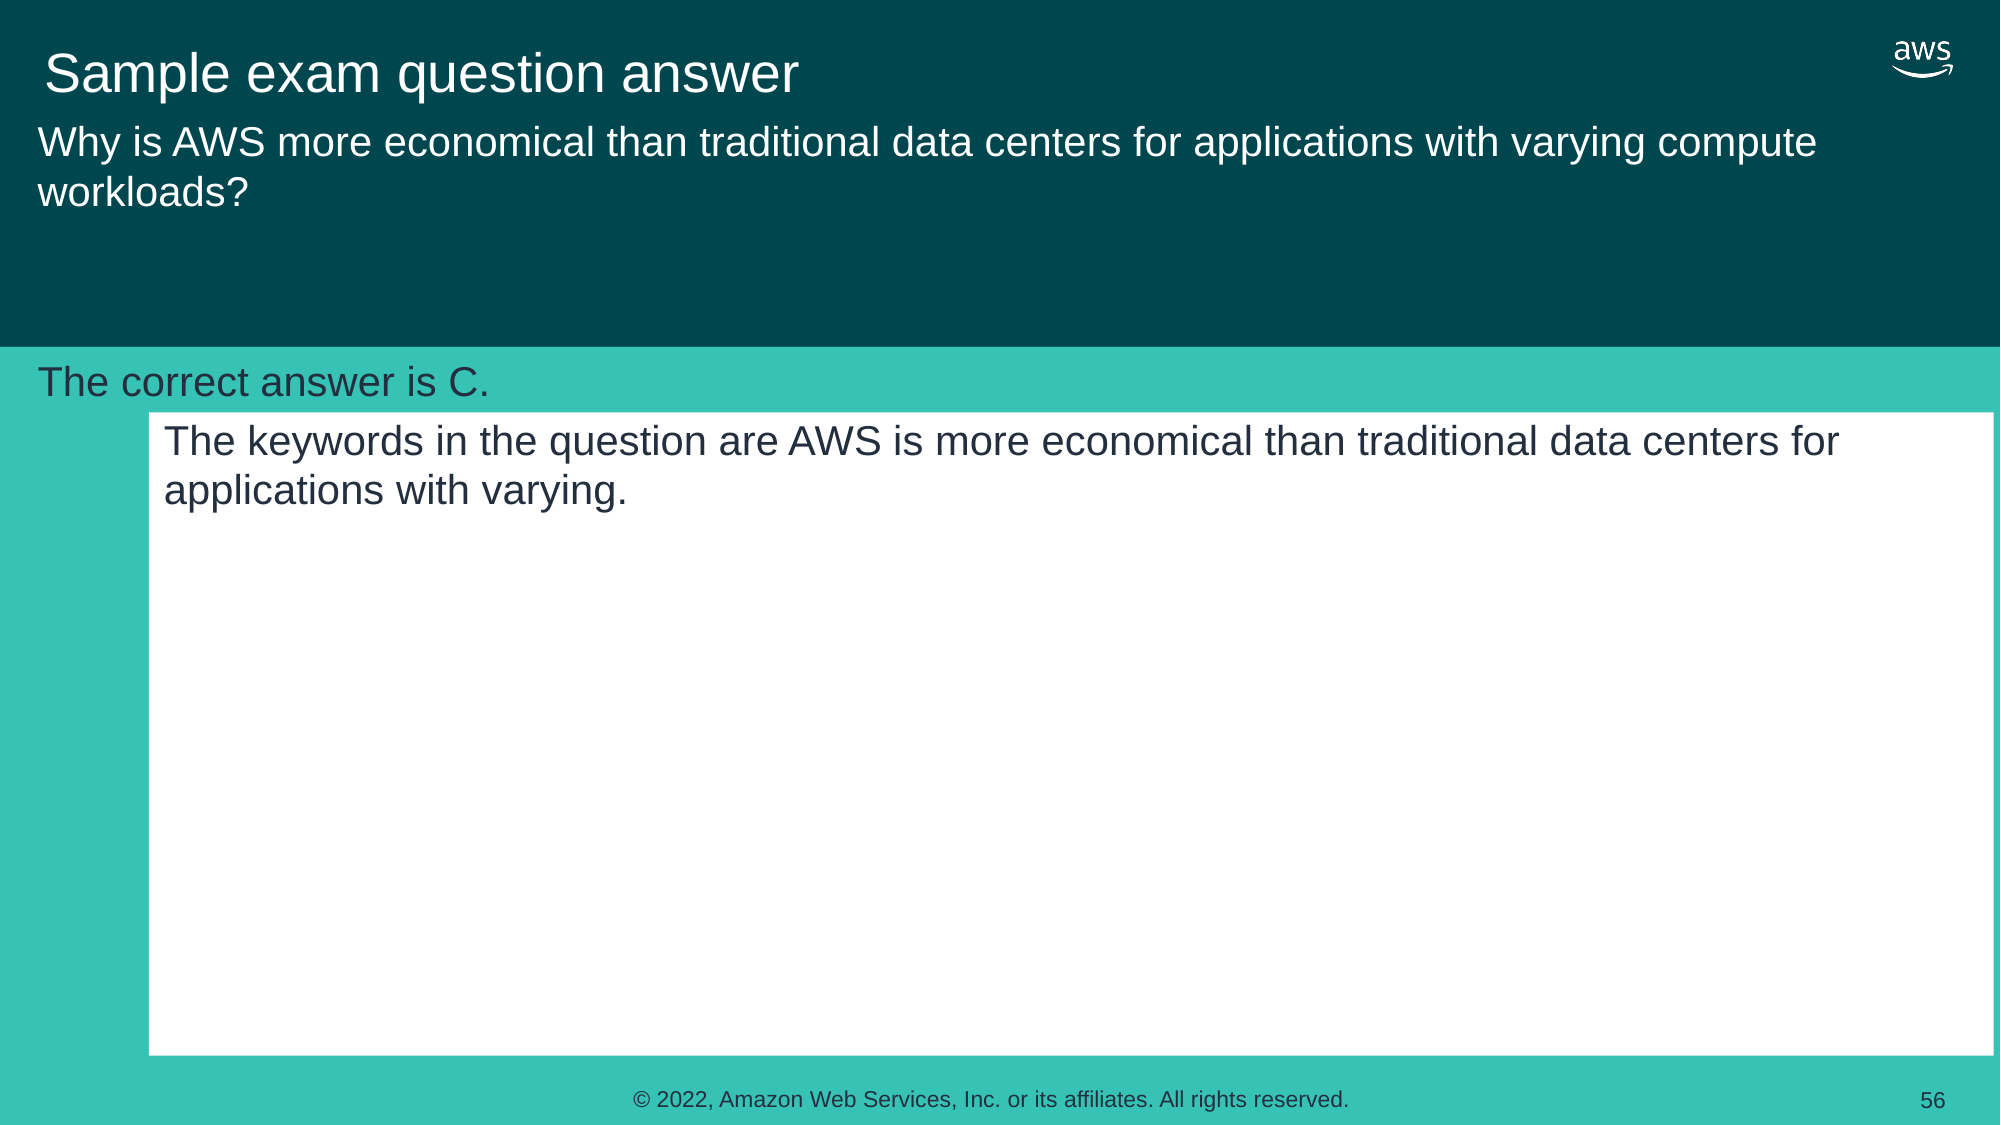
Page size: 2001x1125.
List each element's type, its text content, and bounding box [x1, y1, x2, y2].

slide_number ‹#› [1881, 1077, 1961, 1121]
list The keywords in the question are AWS is more economical than traditional data centers for applications with varying. [148, 413, 1994, 1056]
title Sample exam question answer [29, 29, 1961, 112]
list Why is AWS more economical than traditional data centers for applications with varying compute workloads? [0, 114, 2000, 345]
subtitle The correct answer is C. [0, 346, 2000, 413]
